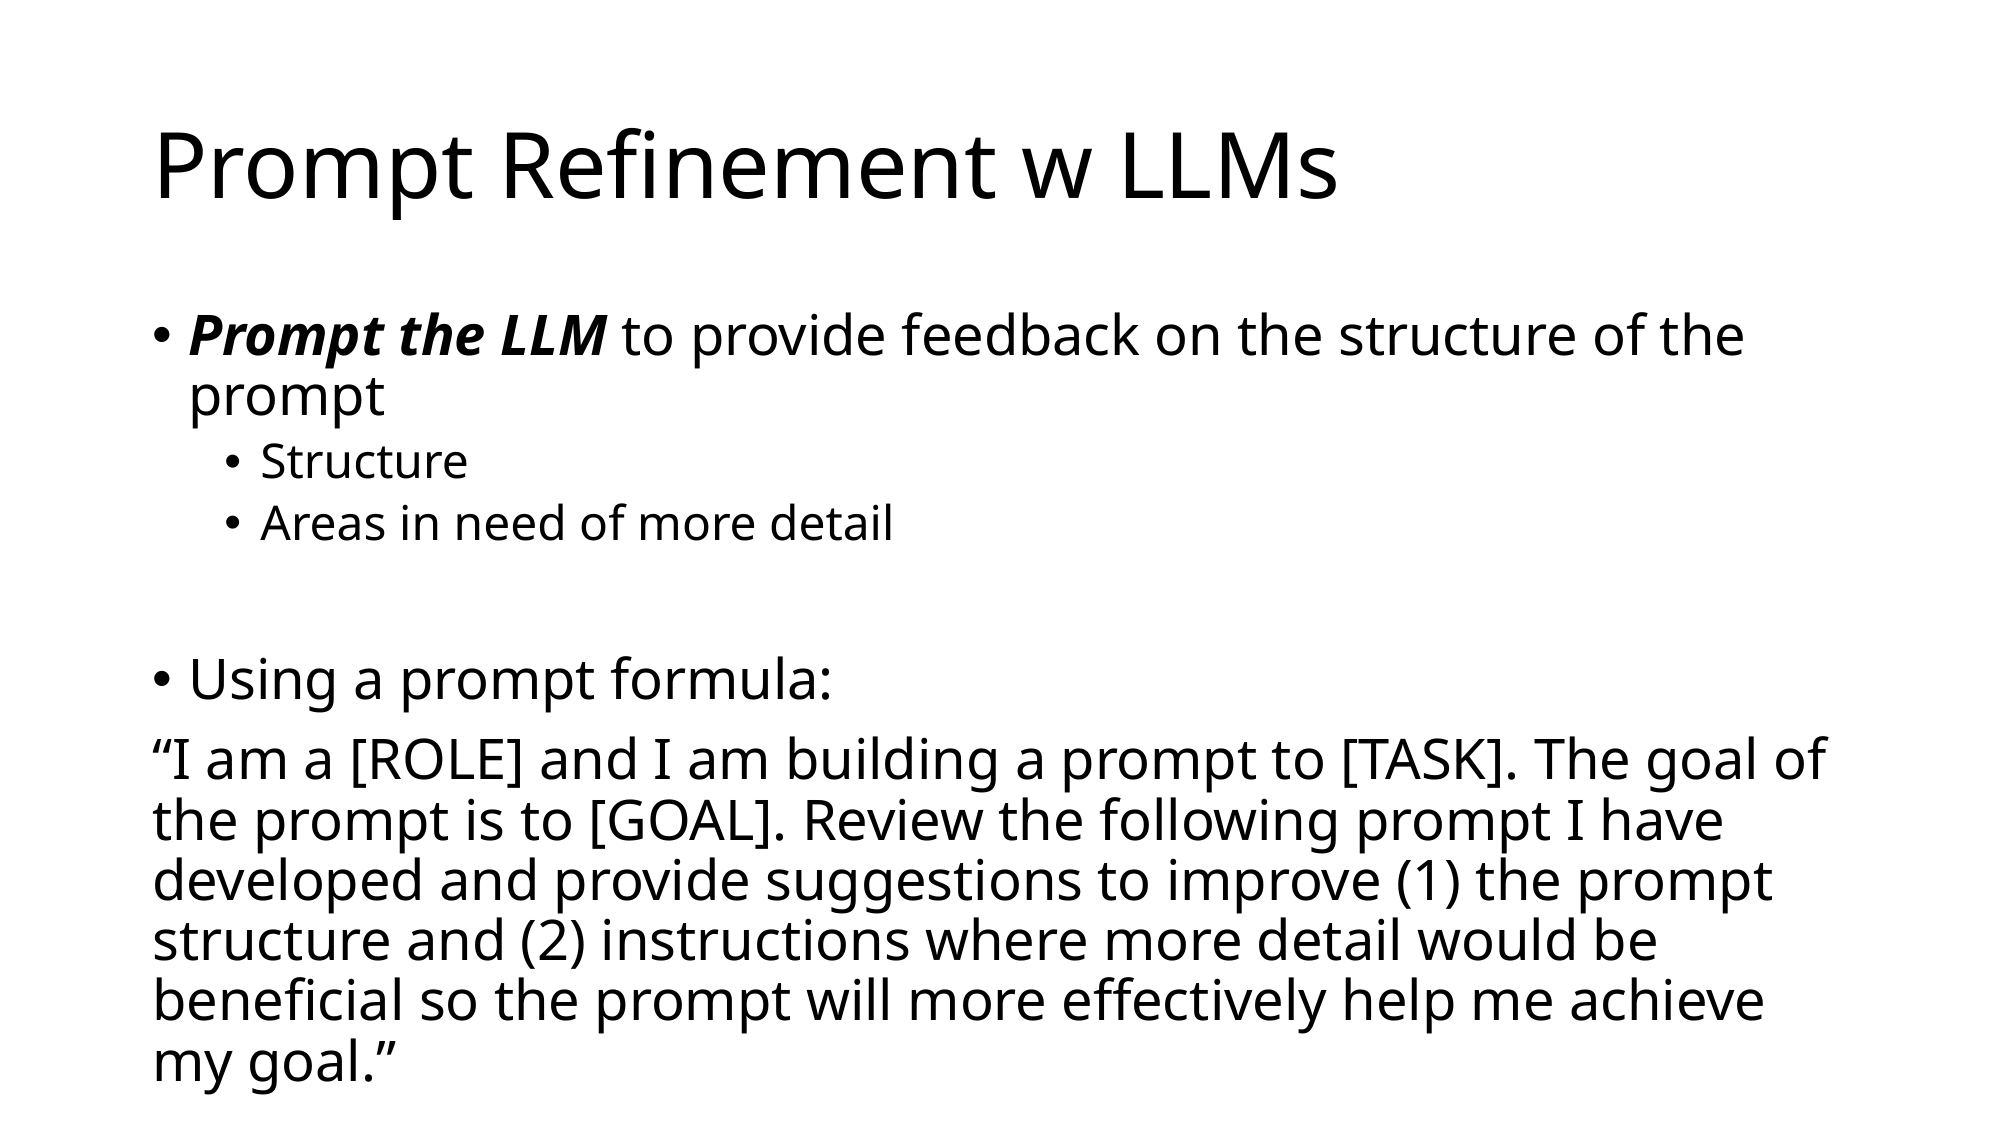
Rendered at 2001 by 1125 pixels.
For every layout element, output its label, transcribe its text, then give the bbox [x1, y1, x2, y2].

list Prompt the LLM to provide feedback on the structure of the prompt Structure Areas in need of more detail Using a prompt formula: “I am a [ROLE] and I am building a prompt to [TASK]. The goal of the prompt is to [GOAL]. Review the following prompt I have developed and provide suggestions to improve (1) the prompt structure and (2) instructions where more detail would be beneficial so the prompt will more effectively help me achieve my goal.” [137, 299, 1863, 1105]
title Prompt Refinement w LLMs [137, 59, 1863, 278]
